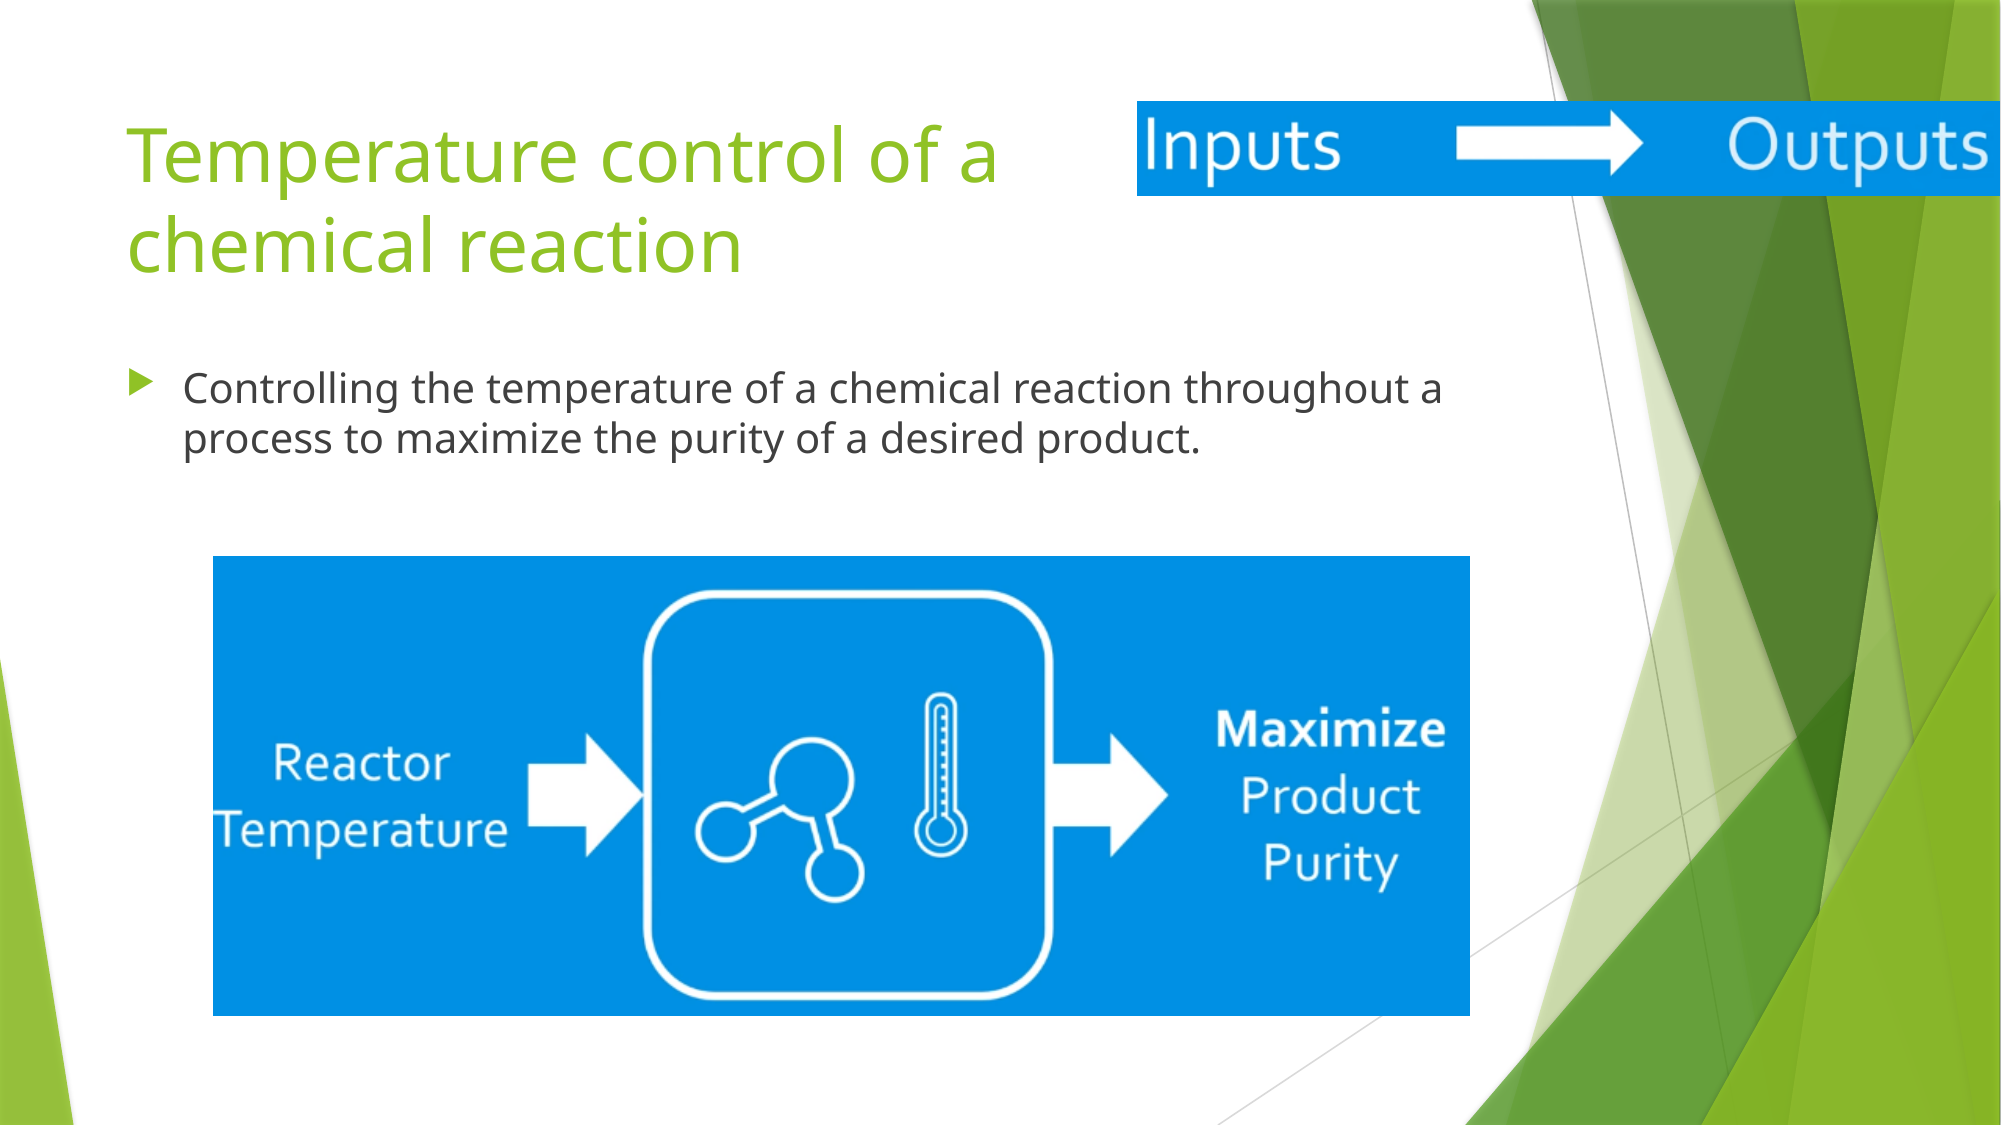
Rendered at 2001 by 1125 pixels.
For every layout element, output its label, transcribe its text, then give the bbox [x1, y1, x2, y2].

title Temperature control of a chemical reaction [111, 99, 1137, 317]
picture [1136, 100, 2000, 197]
picture [213, 556, 1471, 1017]
list Controlling the temperature of a chemical reaction throughout a process to maximize the purity of a desired product. [111, 354, 1522, 992]
